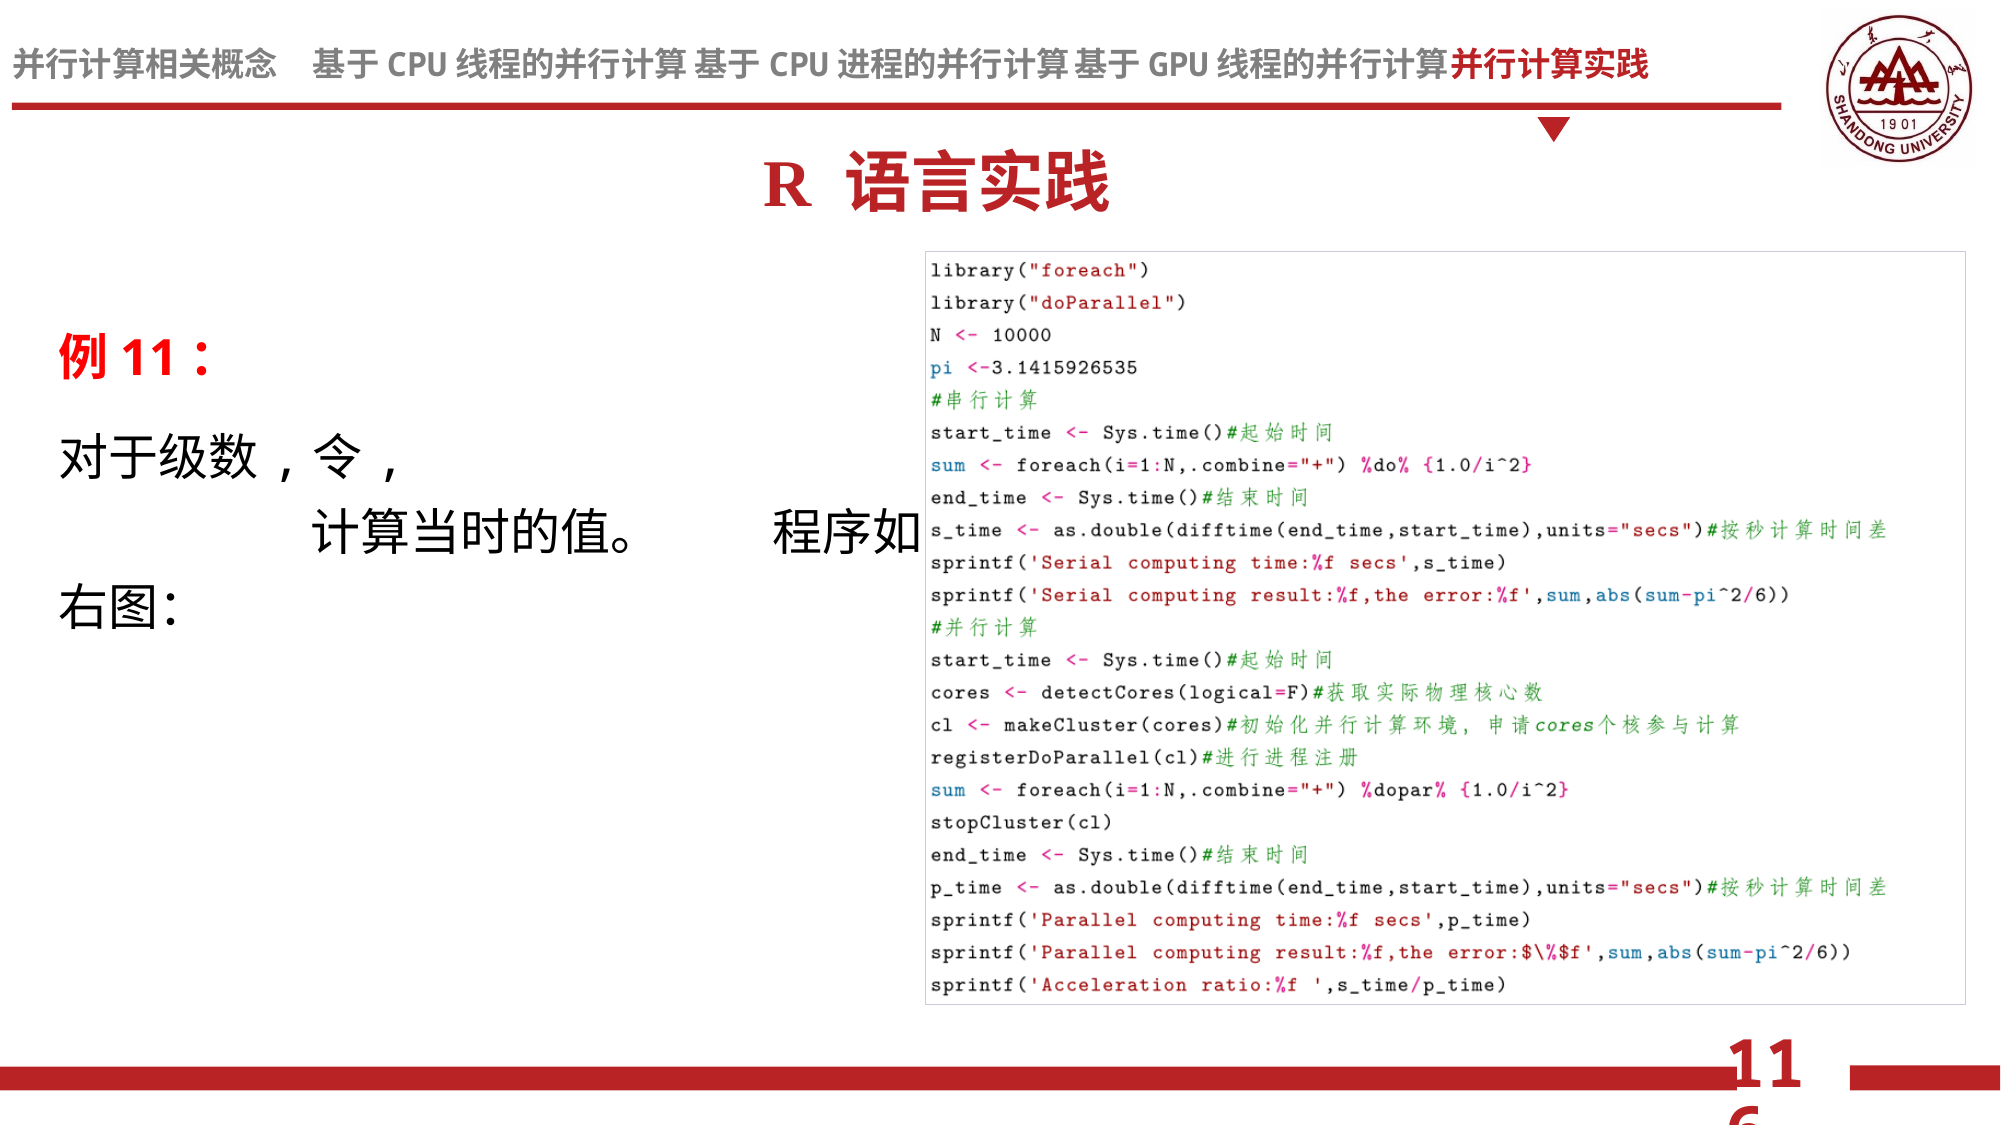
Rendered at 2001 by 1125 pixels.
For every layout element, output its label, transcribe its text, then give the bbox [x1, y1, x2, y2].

picture [924, 250, 1966, 1005]
text_box R 语言实践 [748, 132, 1127, 228]
picture [1820, 9, 1977, 167]
